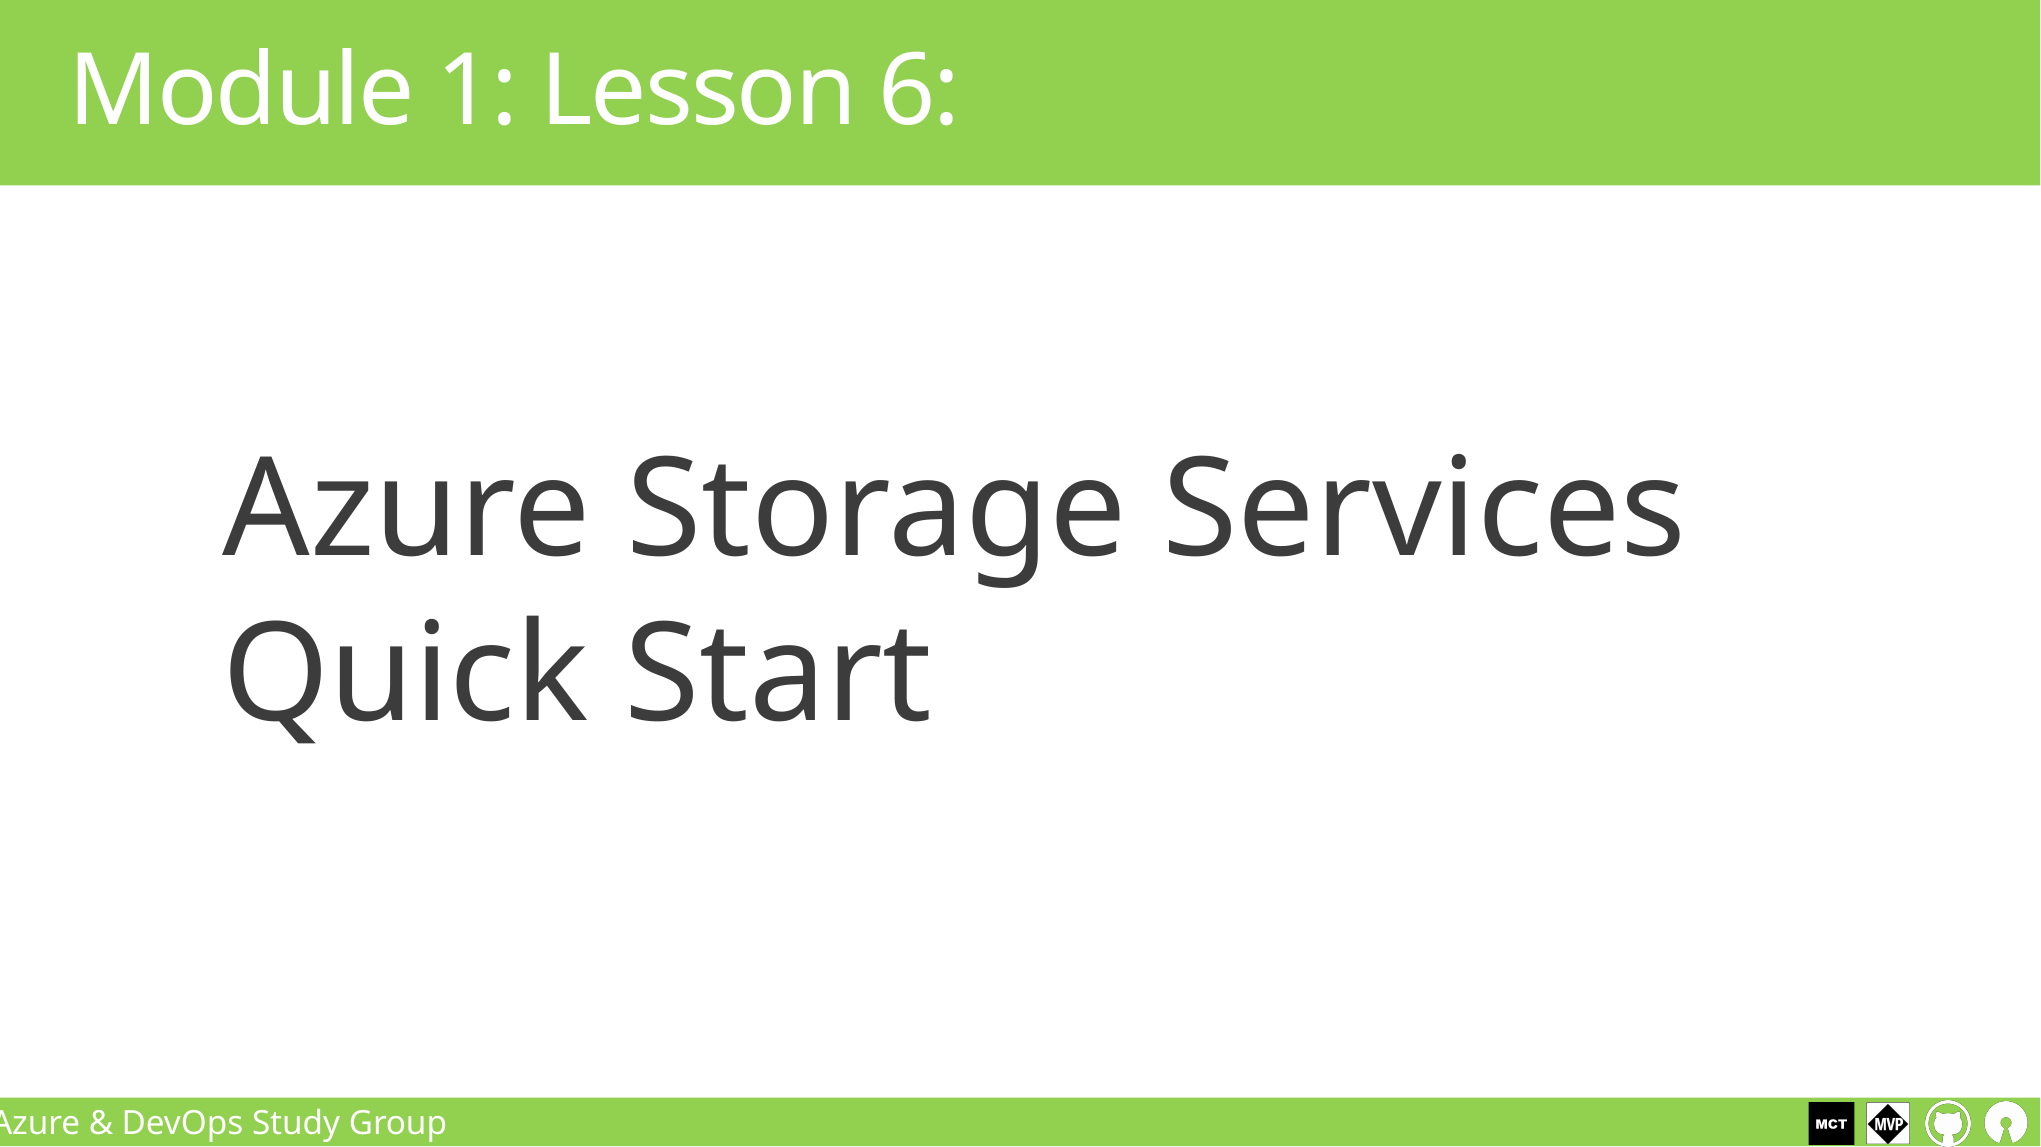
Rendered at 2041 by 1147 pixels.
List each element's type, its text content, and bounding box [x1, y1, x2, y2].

picture [1925, 1100, 1971, 1147]
picture [1866, 1102, 1910, 1144]
title Module 1: Lesson 6: [45, 23, 1996, 174]
text_box Azure Storage Services Quick Start [207, 410, 1732, 755]
picture [1982, 1098, 2030, 1146]
